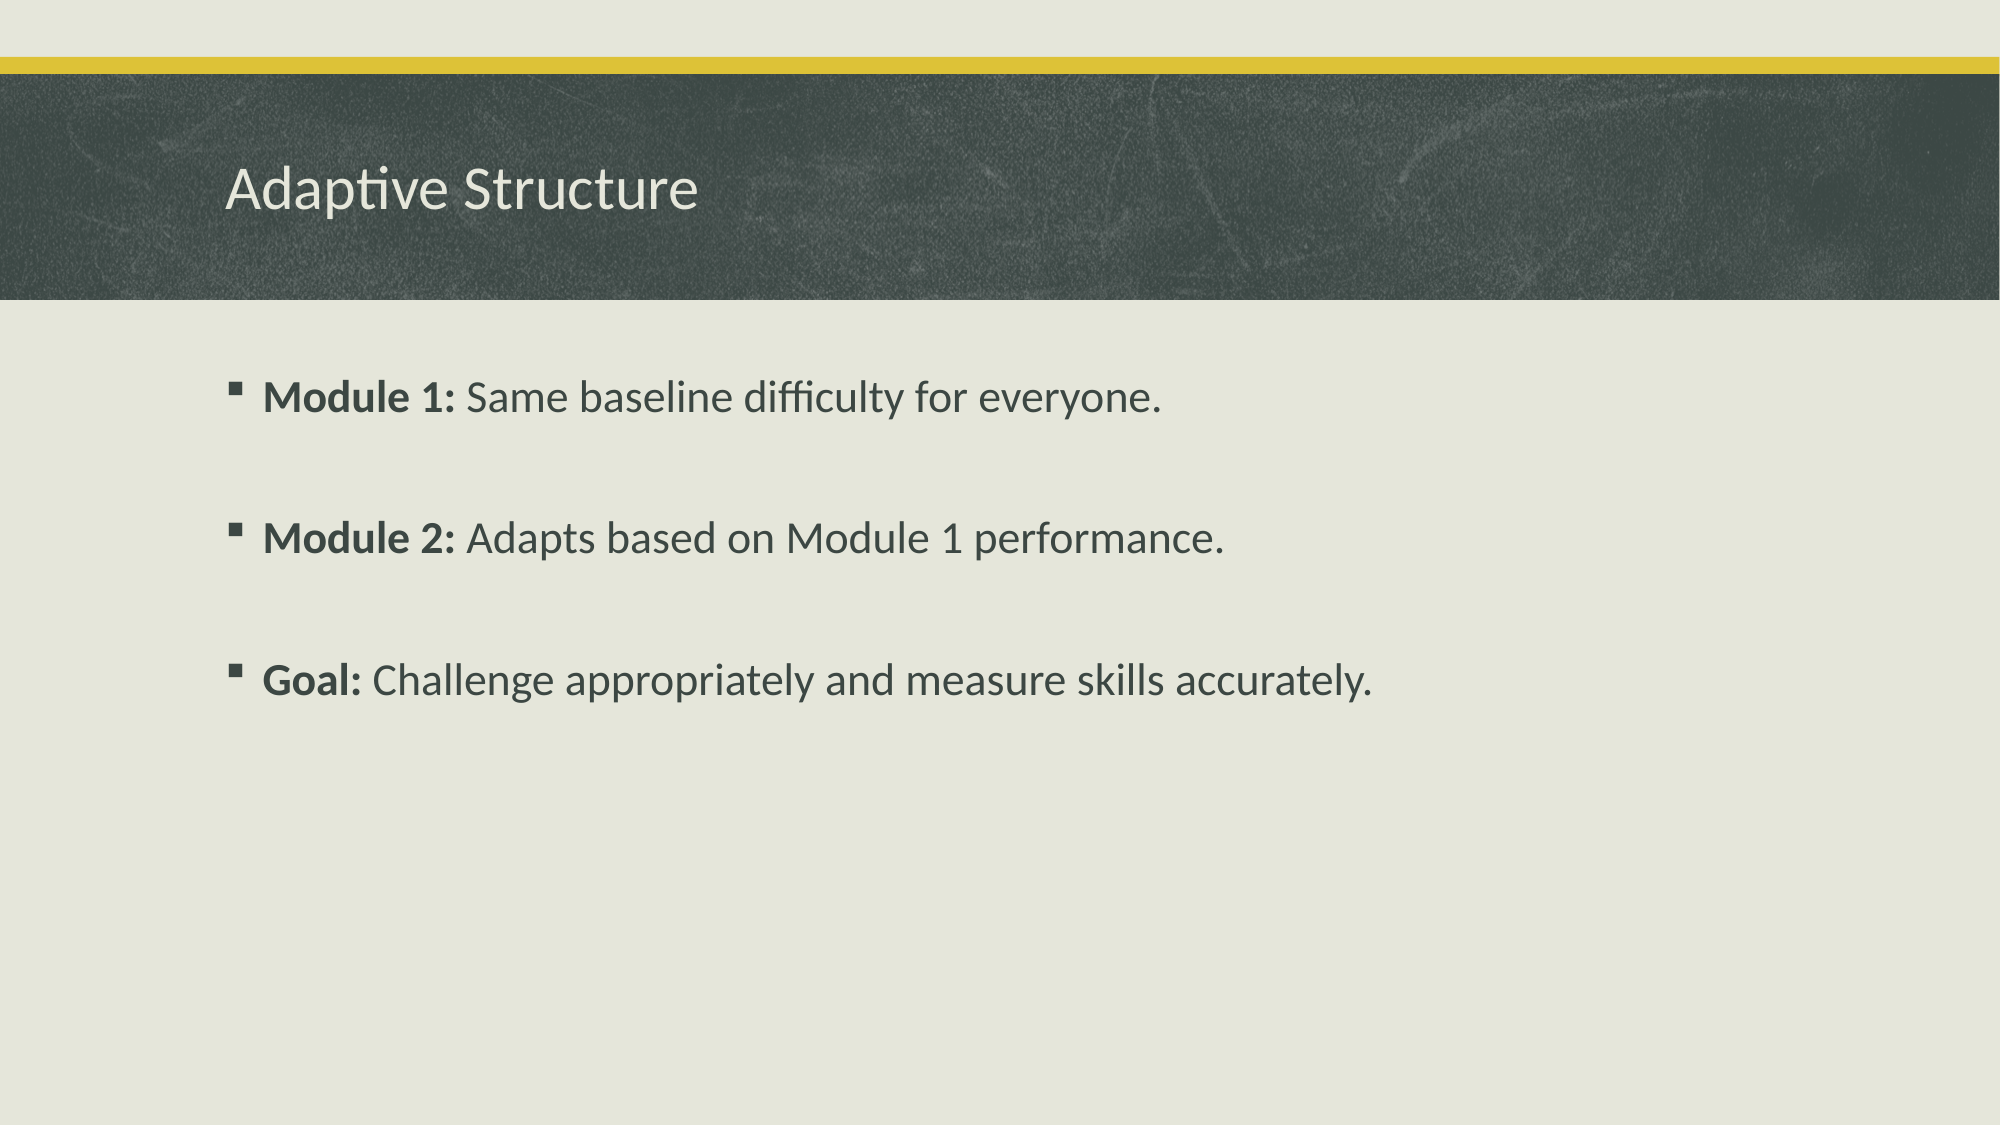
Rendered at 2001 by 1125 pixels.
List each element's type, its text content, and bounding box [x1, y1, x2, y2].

list Module 1: Same baseline difficulty for everyone. Module 2: Adapts based on Module 1 performance. Goal: Challenge appropriately and measure skills accurately. [210, 359, 1790, 1014]
picture [0, 74, 2000, 300]
title Adaptive Structure [210, 76, 1790, 300]
